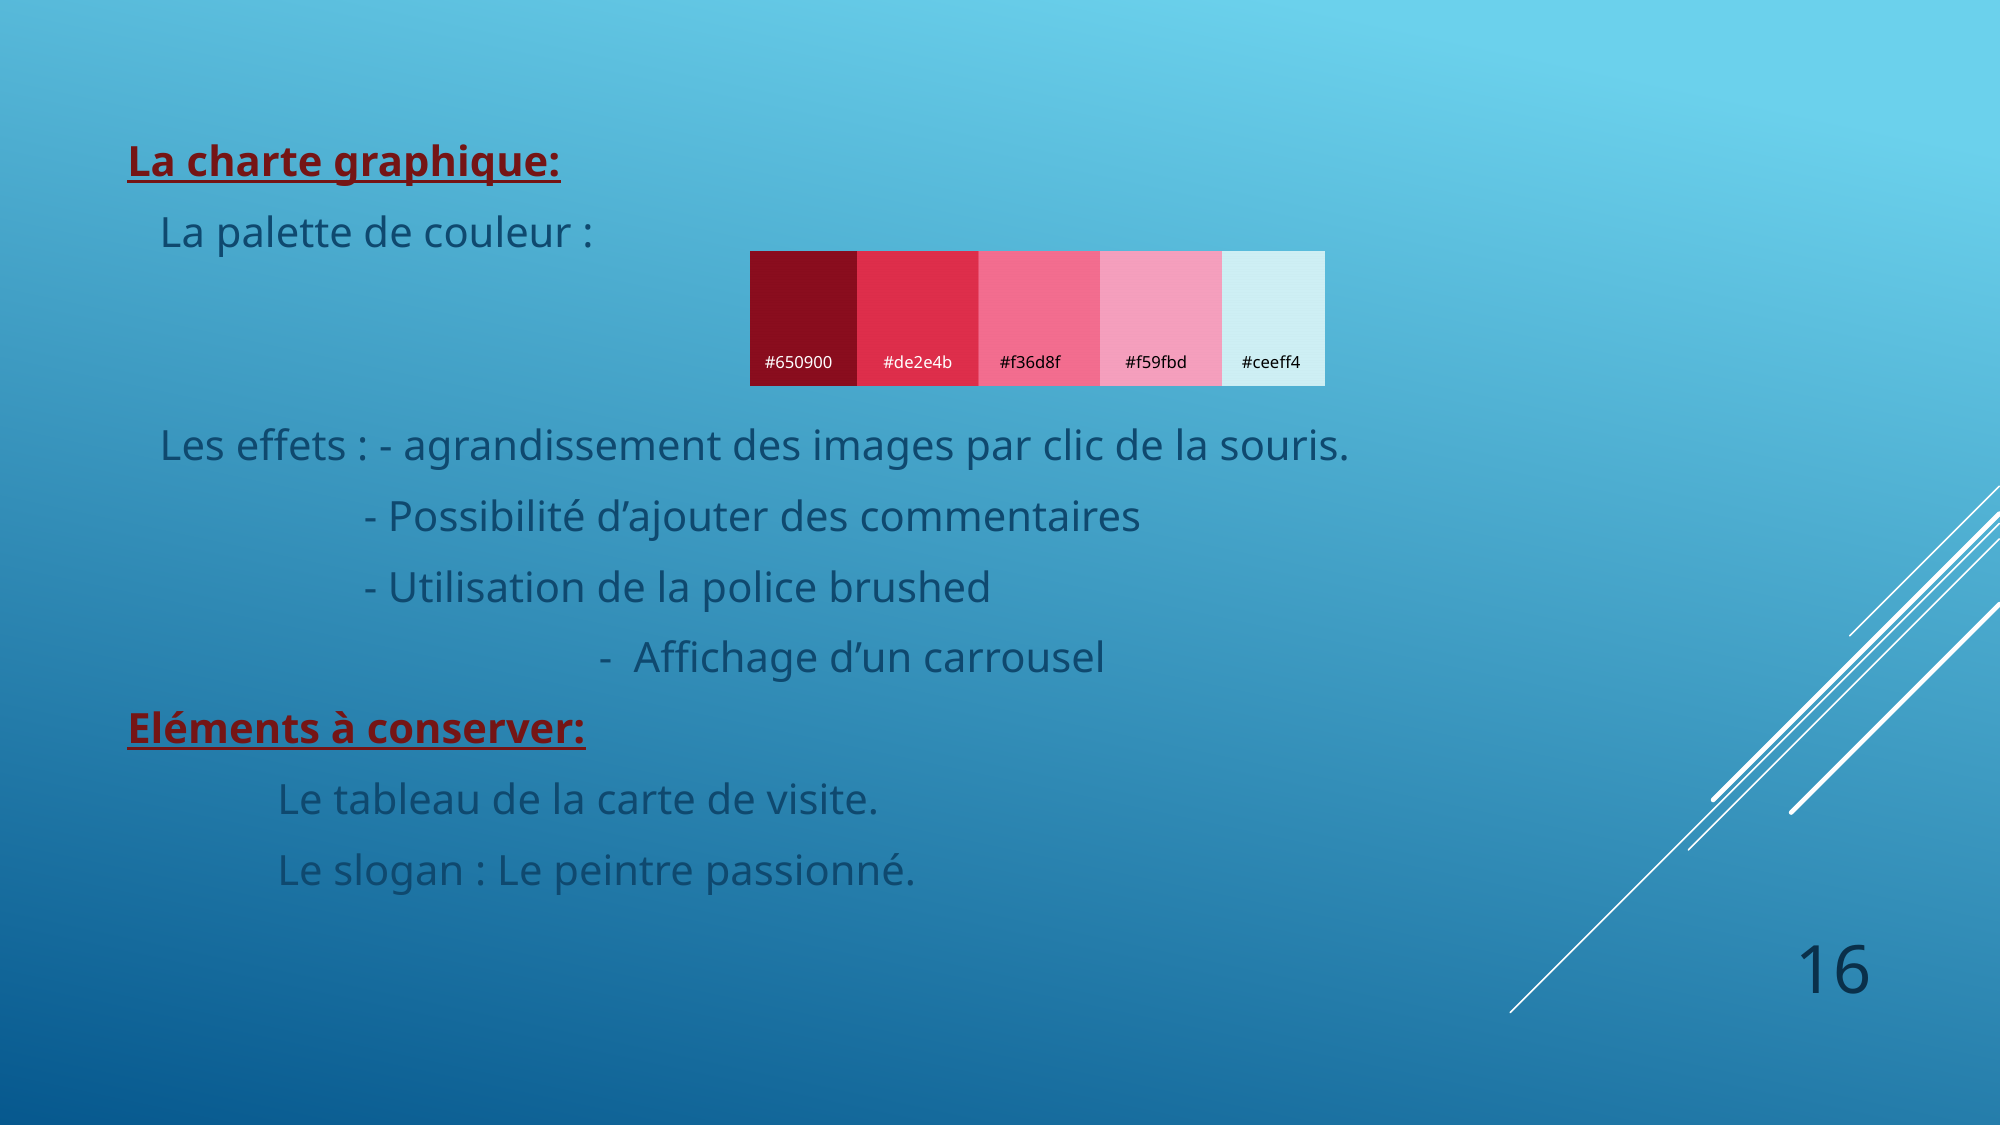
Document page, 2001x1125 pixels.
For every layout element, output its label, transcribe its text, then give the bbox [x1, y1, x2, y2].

slide_number 16 [1700, 915, 1888, 1025]
picture [749, 251, 1325, 386]
list La charte graphique: La palette de couleur : Les effets : - agrandissement des images par clic de la souris. - Possibilité d’ajouter des commentaires - Utilisation de la police brushed - Affichage d’un carrousel Eléments à conserver: Le tableau de la carte de visite. Le slogan : Le peintre passionné. [112, 112, 1511, 988]
